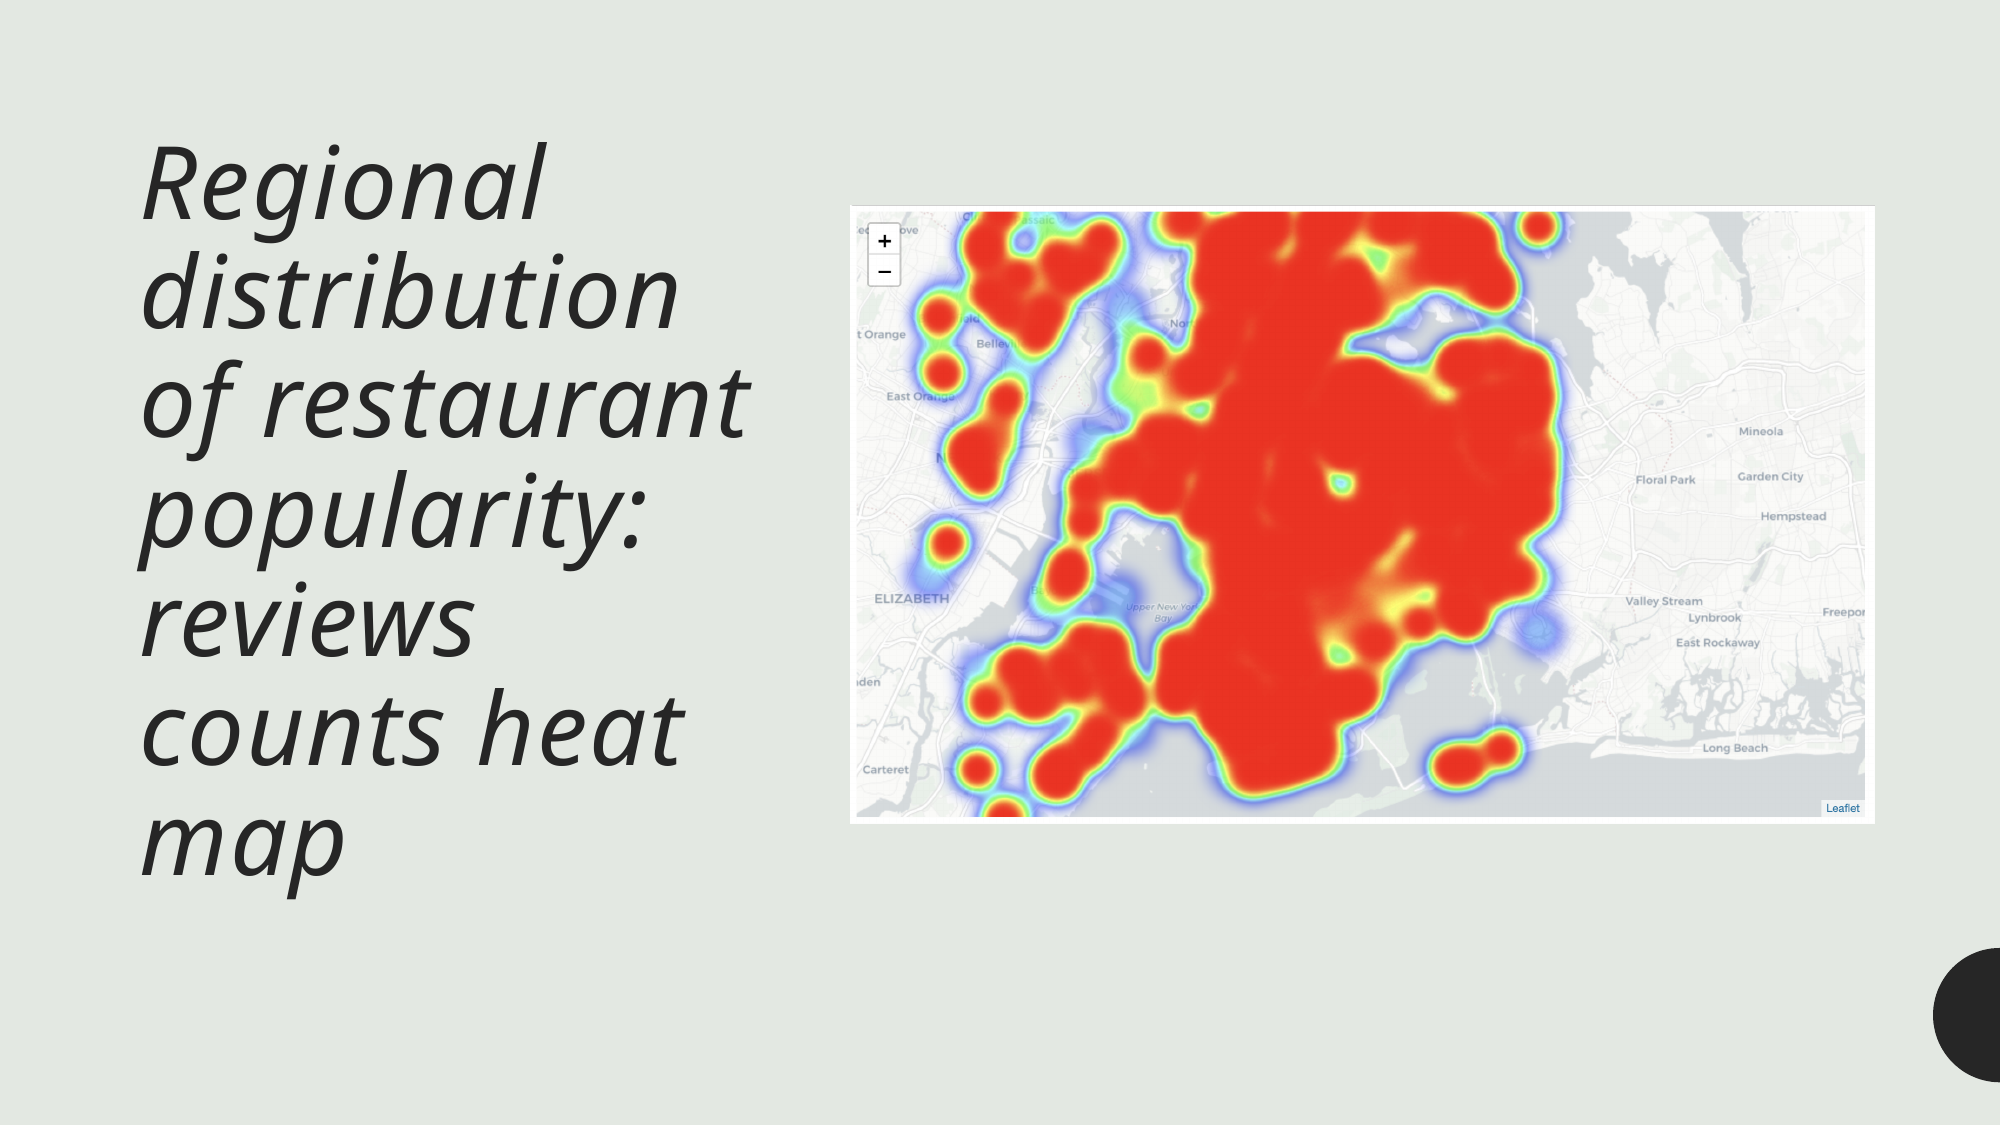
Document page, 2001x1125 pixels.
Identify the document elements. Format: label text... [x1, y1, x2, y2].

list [850, 205, 1875, 824]
title Regional distribution of restaurant popularity: reviews counts heat map [124, 124, 812, 905]
